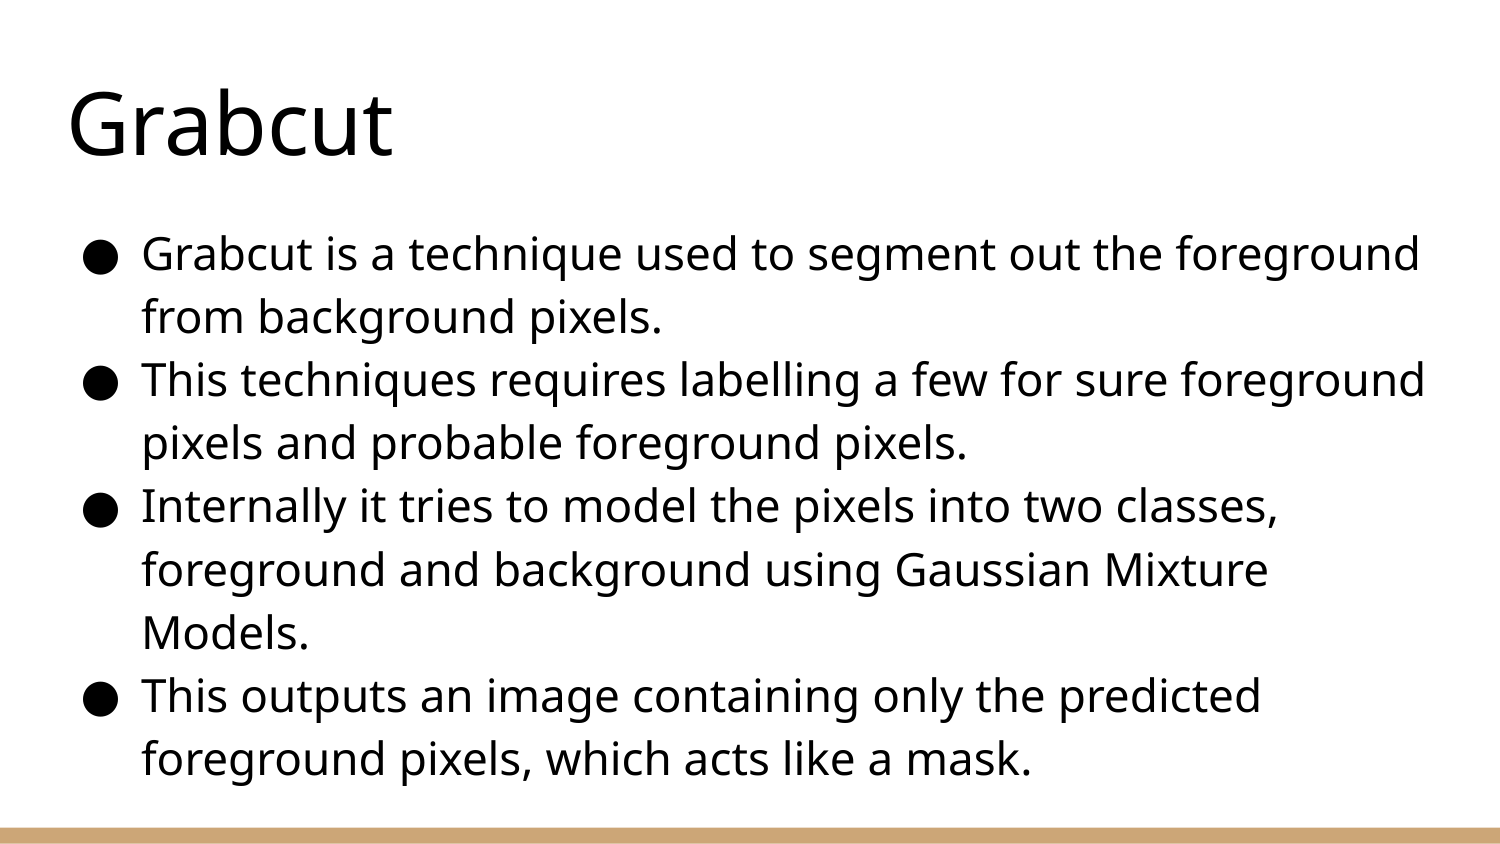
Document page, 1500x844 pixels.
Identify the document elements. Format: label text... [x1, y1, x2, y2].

list Grabcut is a technique used to segment out the foreground from background pixels. This techniques requires labelling a few for sure foreground pixels and probable foreground pixels. Internally it tries to model the pixels into two classes, foreground and background using Gaussian Mixture Models. This outputs an image containing only the predicted foreground pixels, which acts like a mask. [51, 200, 1449, 752]
title Grabcut [51, 51, 601, 189]
